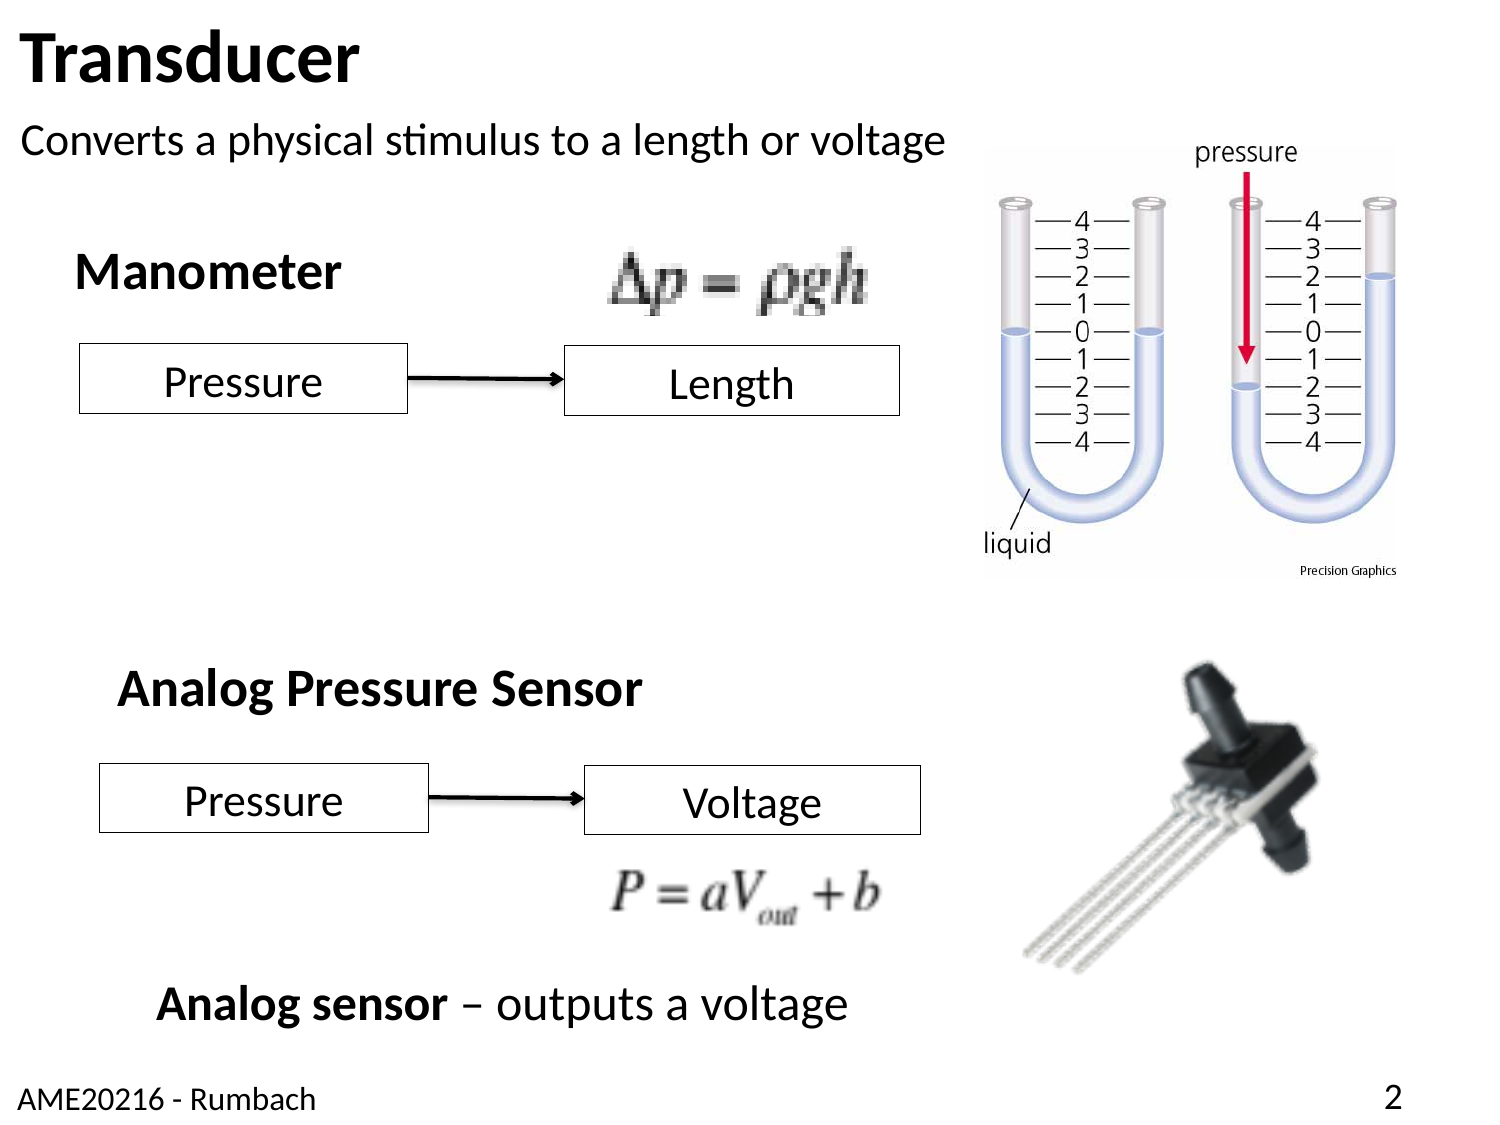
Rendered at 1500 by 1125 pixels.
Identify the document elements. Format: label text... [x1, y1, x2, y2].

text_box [597, 241, 869, 317]
text_box Transducer [4, 0, 377, 105]
text_box Analog Pressure Sensor [102, 645, 660, 725]
picture [1021, 644, 1328, 1001]
text_box Converts a physical stimulus to a length or voltage [5, 102, 962, 172]
text_box Analog sensor – outputs a voltage [141, 962, 864, 1038]
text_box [604, 857, 890, 934]
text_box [78, 343, 900, 417]
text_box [99, 762, 921, 837]
picture [985, 146, 1397, 580]
text_box Manometer [60, 228, 359, 308]
